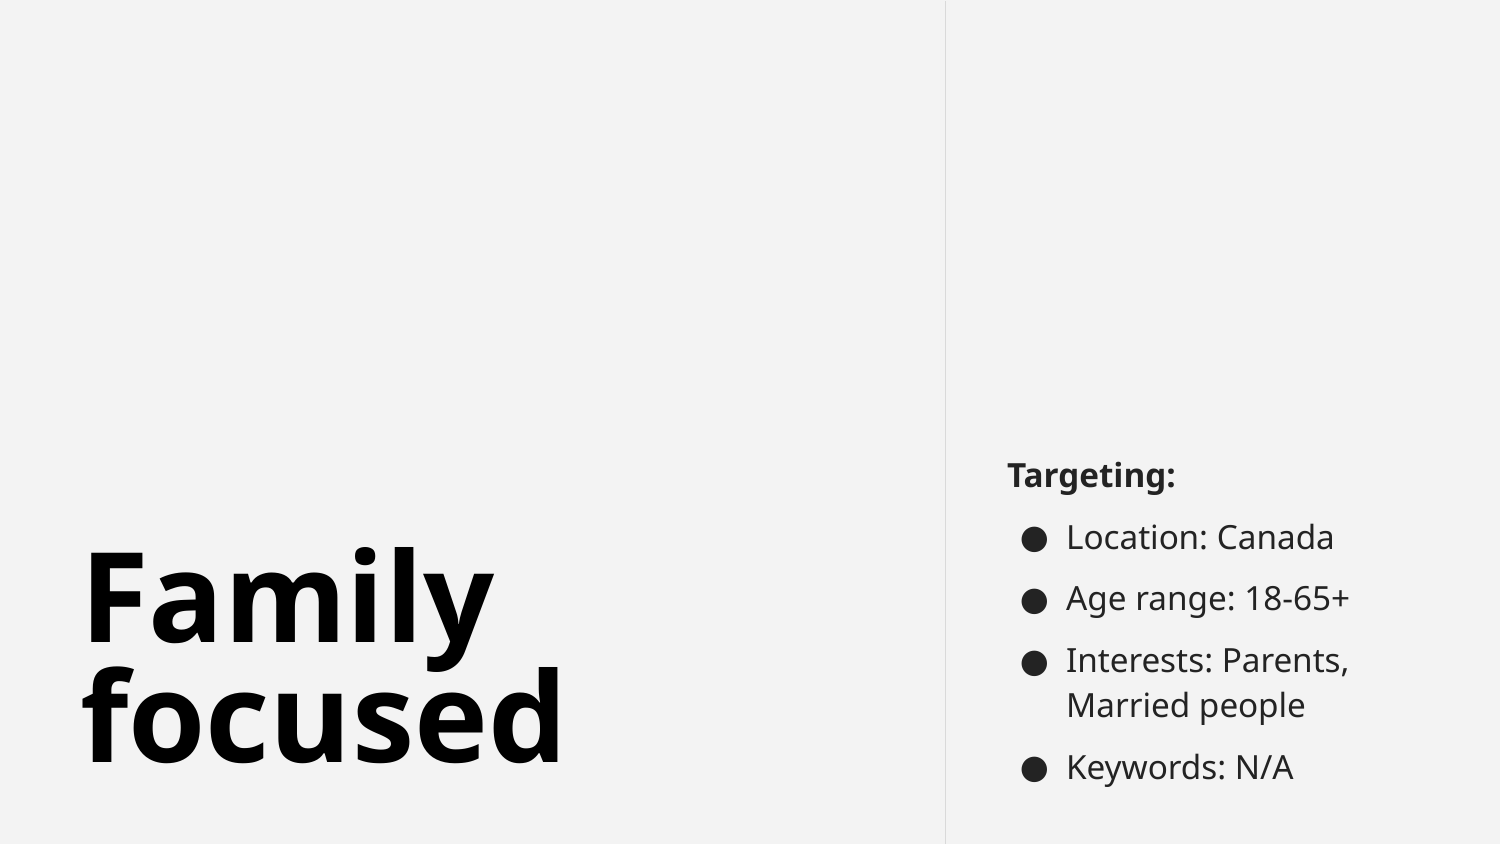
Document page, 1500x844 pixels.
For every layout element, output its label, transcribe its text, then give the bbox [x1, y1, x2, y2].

title Family focused [64, 542, 938, 802]
text_box Targeting: Location: Canada Age range: 18-65+ Interests: Parents, Married people Keywords: N/A [992, 192, 1448, 801]
